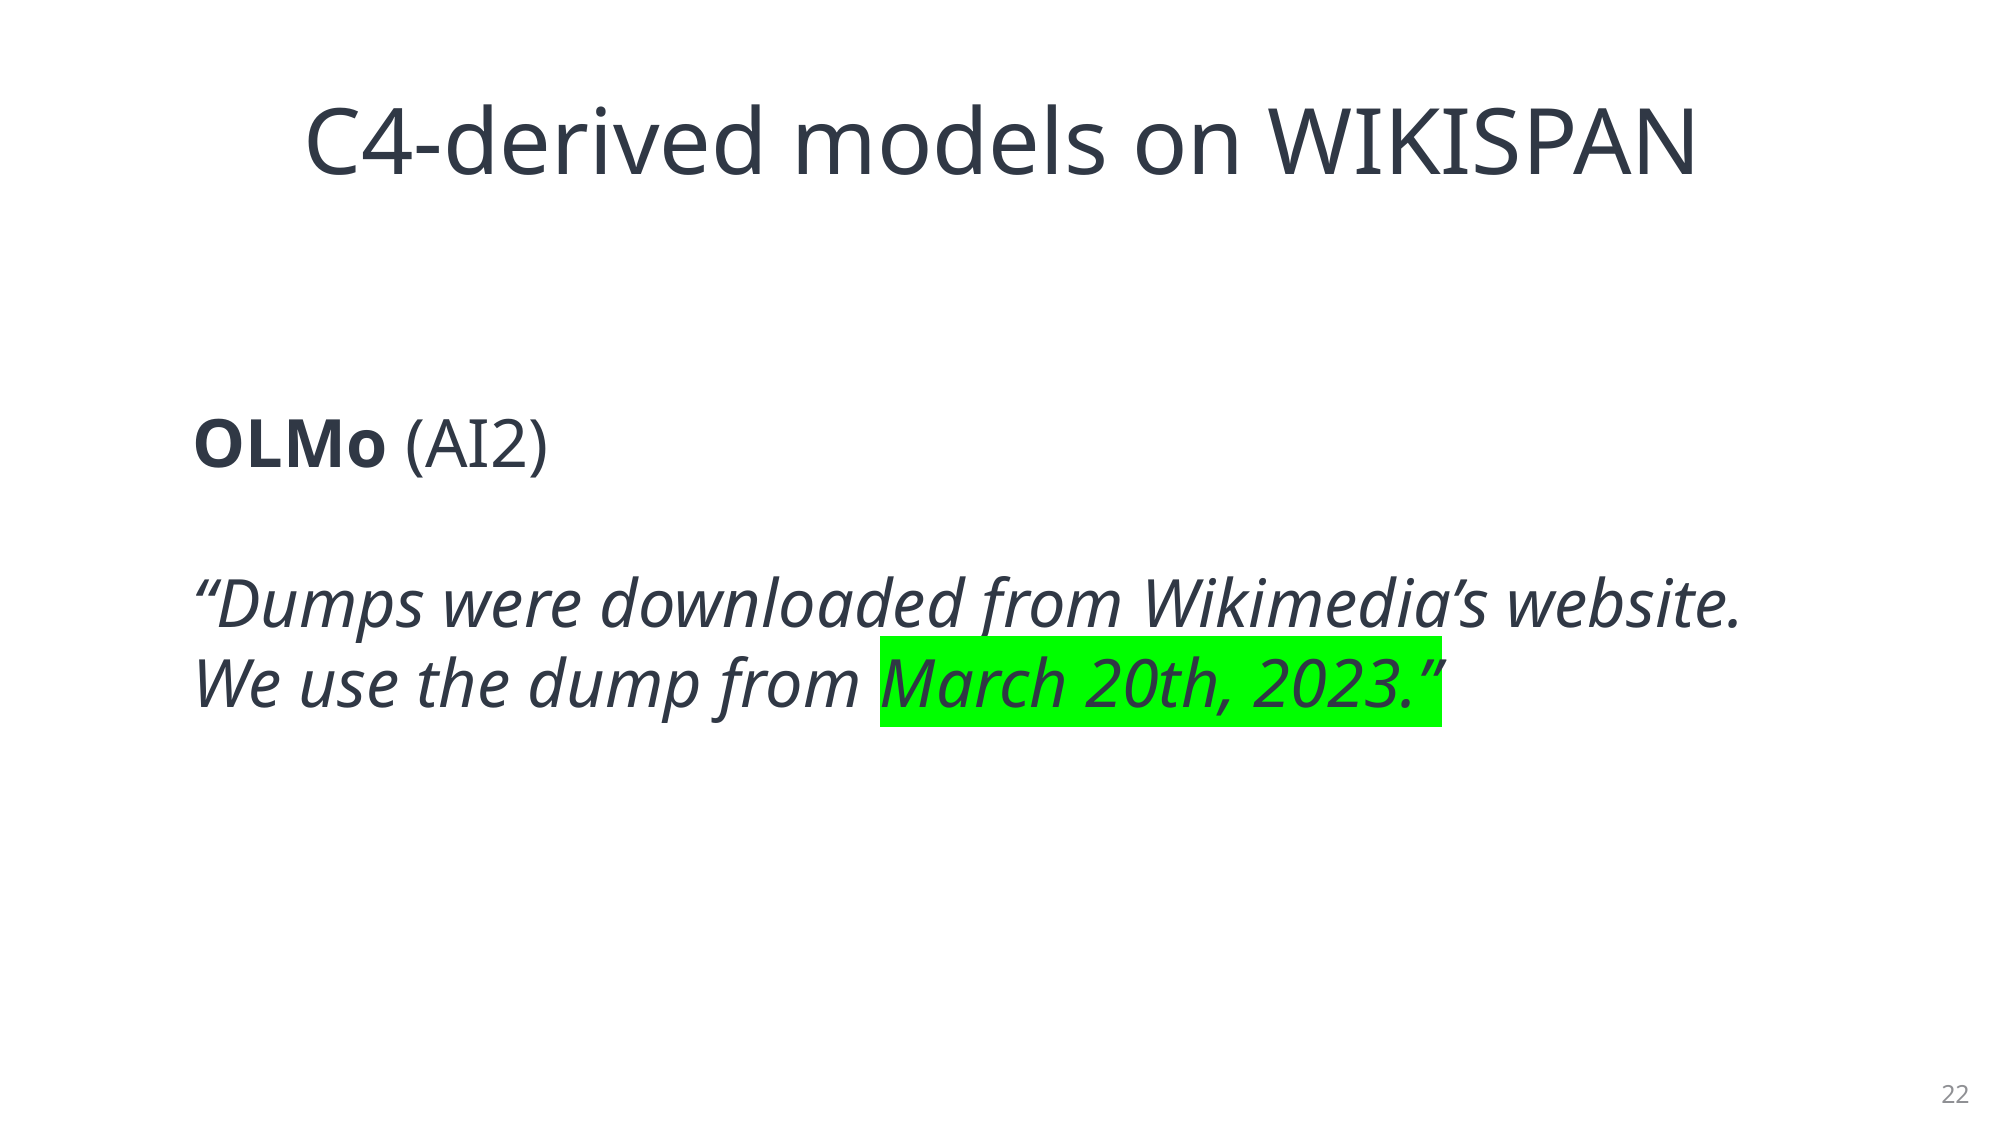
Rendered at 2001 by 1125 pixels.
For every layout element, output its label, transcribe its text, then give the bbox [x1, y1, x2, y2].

slide_number 22 [1912, 1065, 2000, 1125]
text_box OLMo (AI2) “Dumps were downloaded from Wikimedia’s website. We use the dump from March 20th, 2023.” [177, 393, 1781, 728]
title C4-derived models on WIKISPAN [32, 62, 1974, 228]
